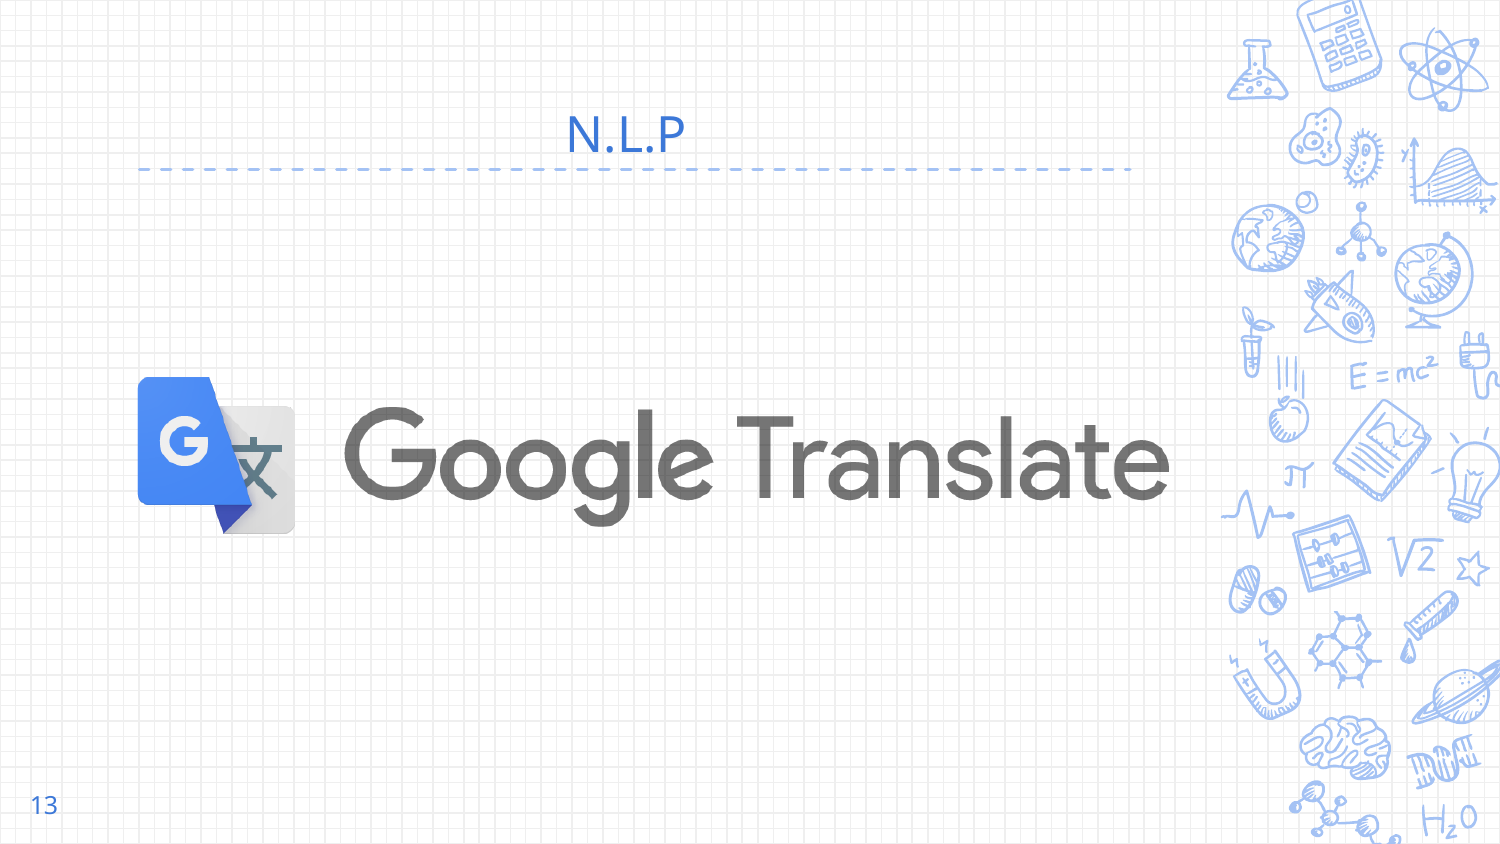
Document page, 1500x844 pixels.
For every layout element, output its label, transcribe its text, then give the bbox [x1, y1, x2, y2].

slide_number 13 [14, 774, 105, 840]
title N.L.P [122, 36, 1130, 178]
picture [17, 256, 1282, 655]
